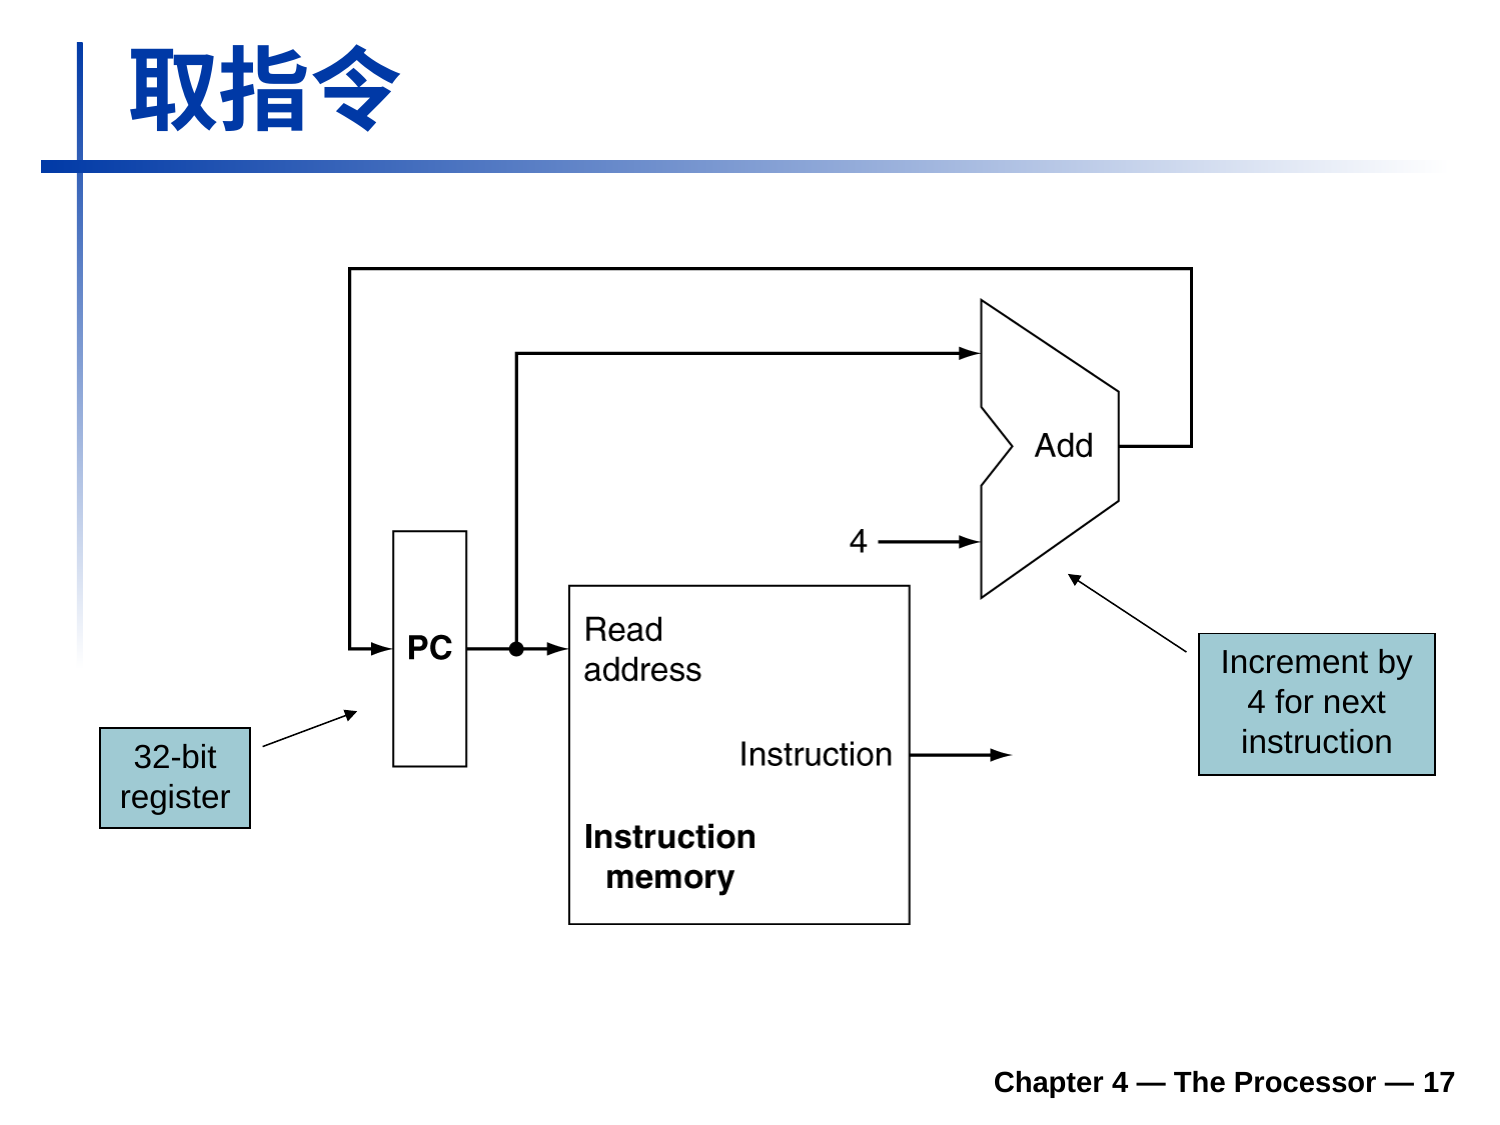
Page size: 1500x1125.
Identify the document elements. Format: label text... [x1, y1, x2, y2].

text_box 32-bit register [100, 727, 251, 828]
picture [348, 266, 1193, 926]
title 取指令 [112, 23, 1468, 149]
text_box Increment by 4 for next instruction [1198, 633, 1436, 775]
footer Chapter 4 — The Processor — 17 [277, 1046, 1471, 1106]
